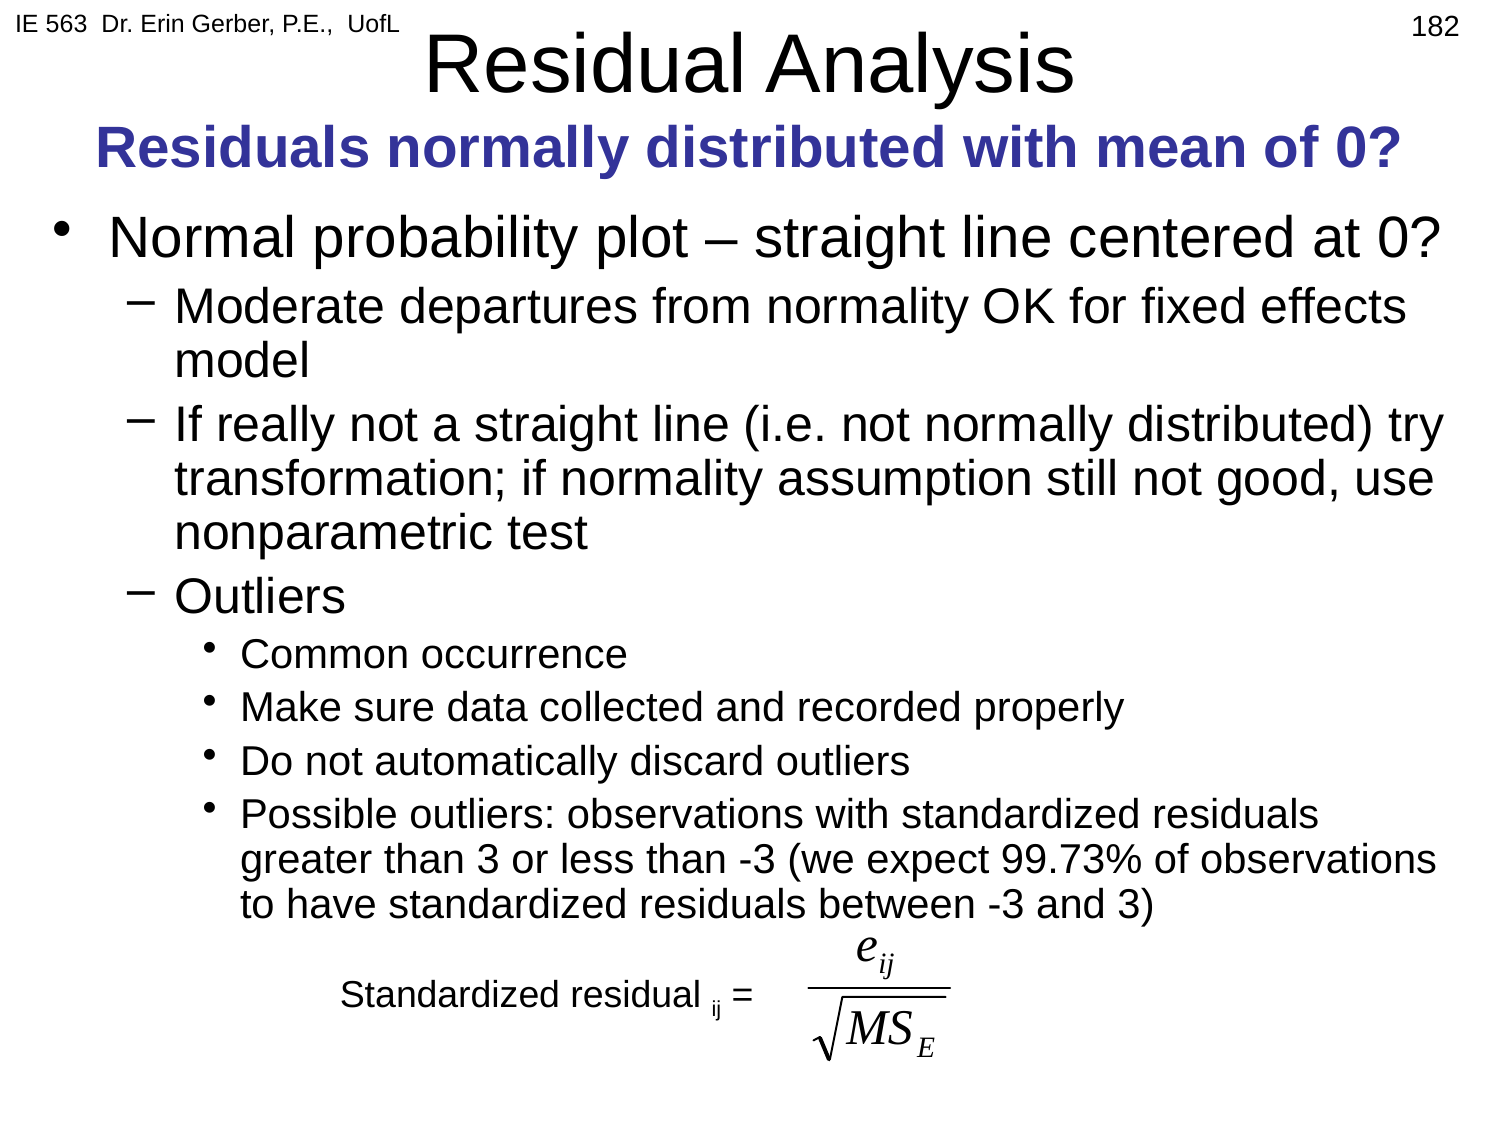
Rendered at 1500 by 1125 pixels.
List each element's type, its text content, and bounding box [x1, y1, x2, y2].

title Residual Analysis Residuals normally distributed with mean of 0? [74, 0, 1426, 188]
slide_number 182 [1426, 0, 1476, 79]
picture [799, 912, 963, 1073]
footer IE 563 Dr. Erin Gerber, P.E., UofL [0, 0, 74, 79]
list Normal probability plot – straight line centered at 0? Moderate departures from normality OK for fixed effects model If really not a straight line (i.e. not normally distributed) try transformation; if normality assumption still not good, use nonparametric test Outliers Common occurrence Make sure data collected and recorded properly Do not automatically discard outliers Possible outliers: observations with standardized residuals greater than 3 or less than -3 (we expect 99.73% of observations to have standardized residuals between -3 and 3) [37, 199, 1463, 943]
text_box Standardized residual ij = [324, 962, 794, 1029]
